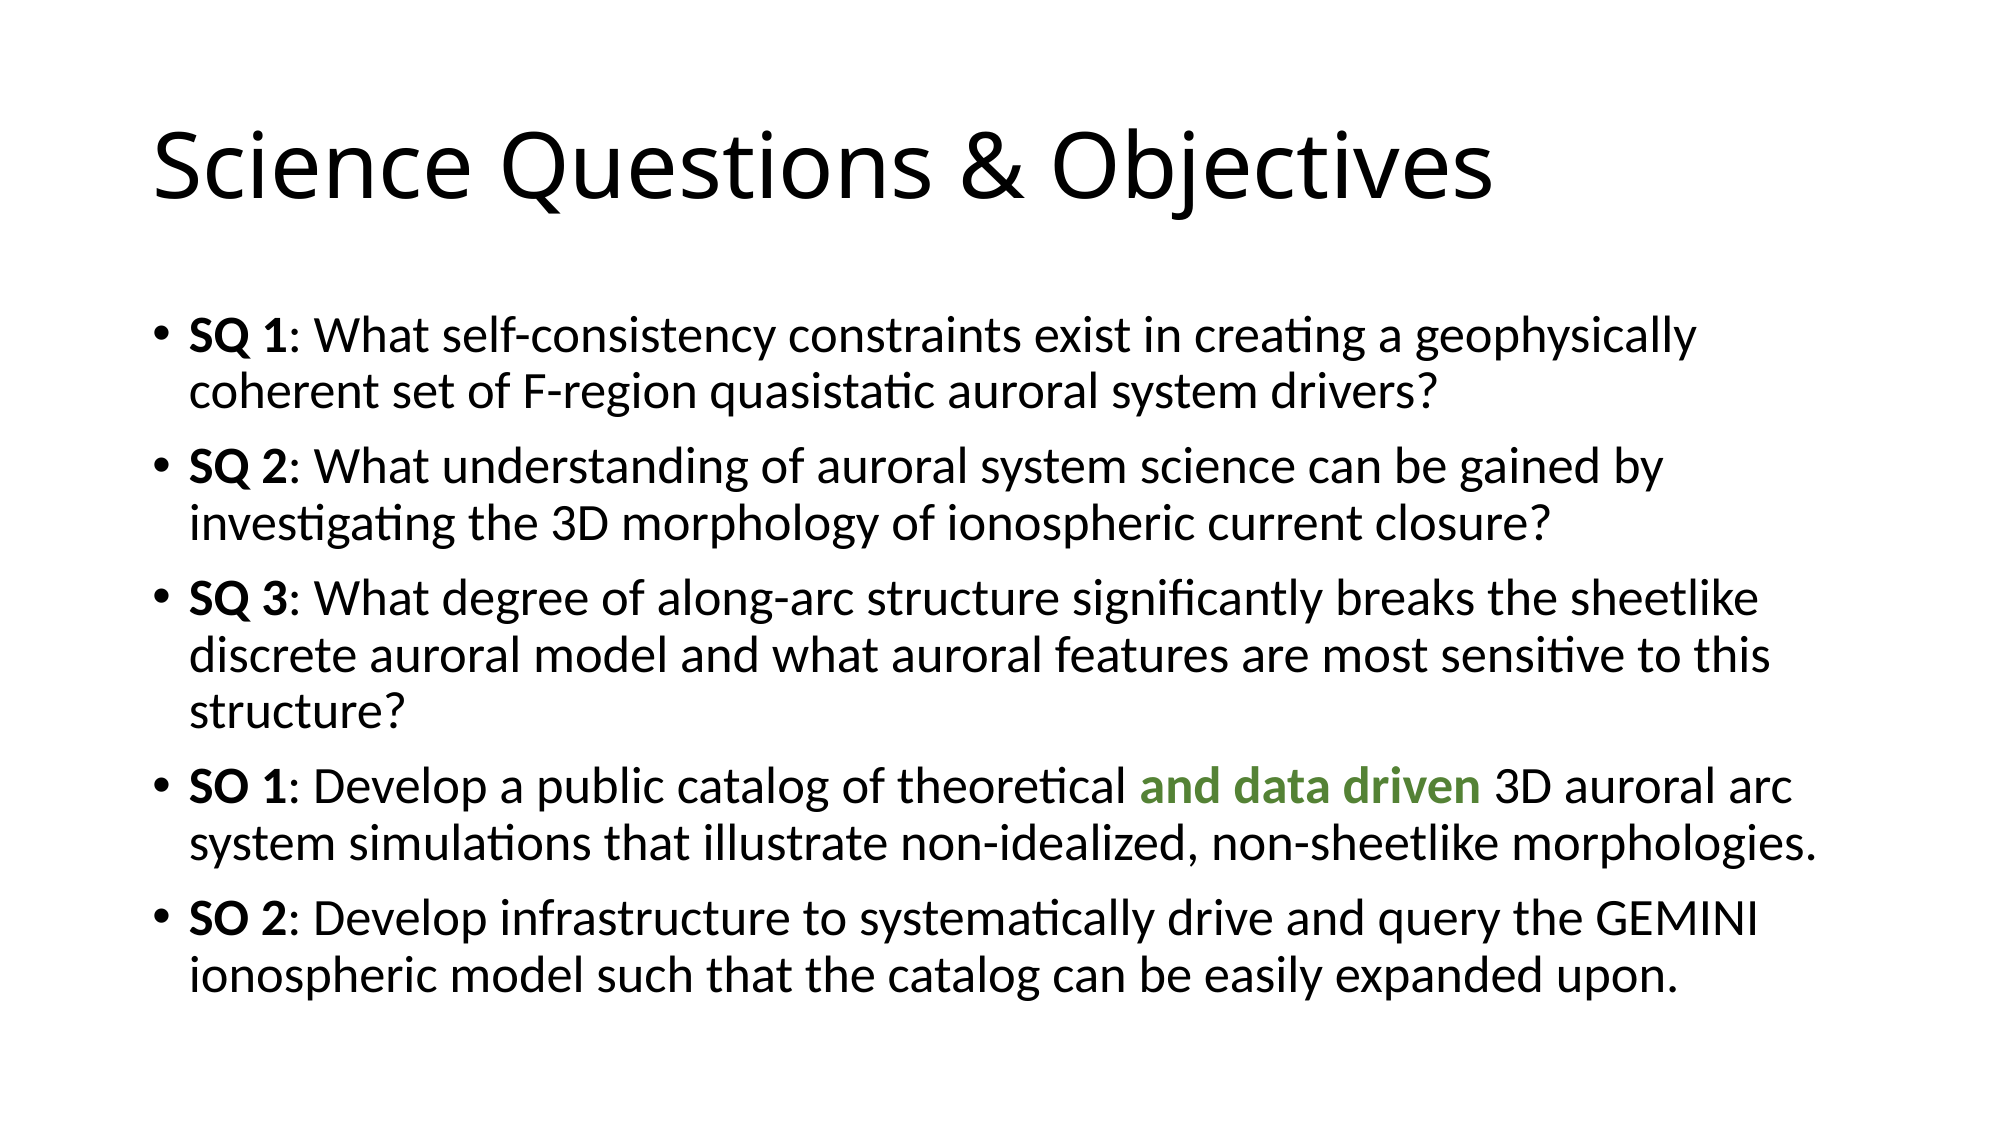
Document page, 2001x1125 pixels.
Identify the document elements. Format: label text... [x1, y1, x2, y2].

list SQ 1: What self-consistency constraints exist in creating a geophysically coherent set of F-region quasistatic auroral system drivers? SQ 2: What understanding of auroral system science can be gained by investigating the 3D morphology of ionospheric current closure? SQ 3: What degree of along-arc structure significantly breaks the sheetlike discrete auroral model and what auroral features are most sensitive to this structure? SO 1: Develop a public catalog of theoretical and data driven 3D auroral arc system simulations that illustrate non-idealized, non-sheetlike morphologies. SO 2: Develop infrastructure to systematically drive and query the GEMINI ionospheric model such that the catalog can be easily expanded upon. [137, 299, 1863, 1014]
title Science Questions & Objectives [137, 59, 1863, 278]
